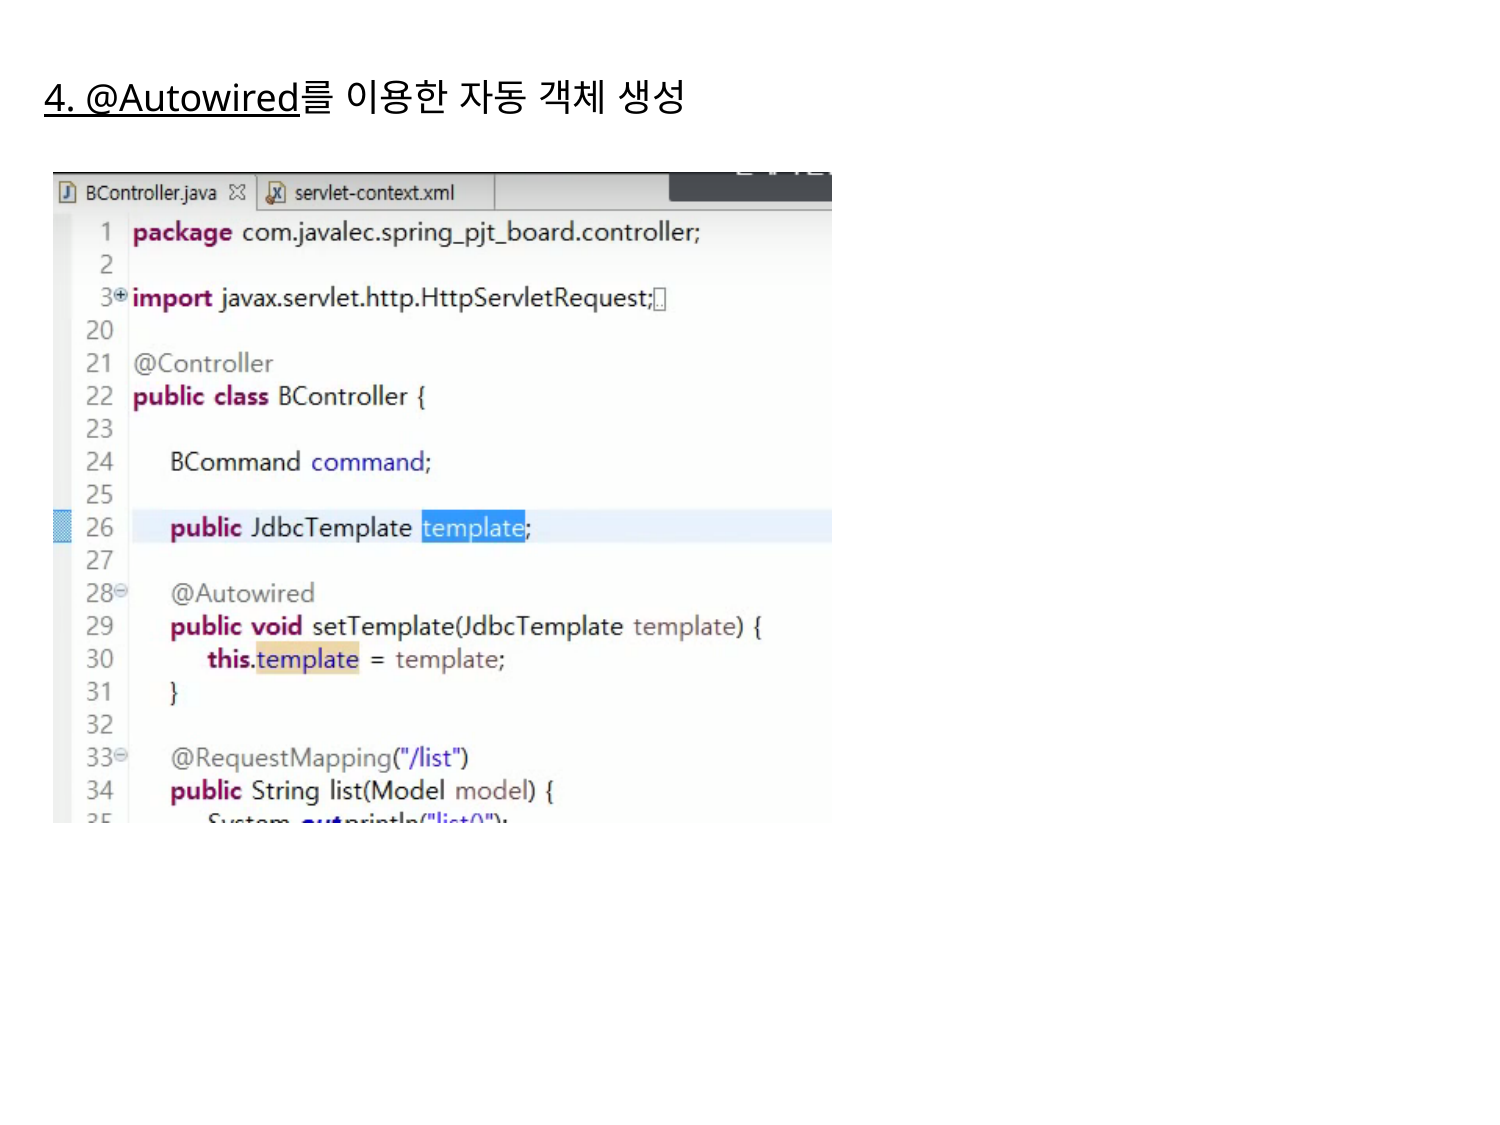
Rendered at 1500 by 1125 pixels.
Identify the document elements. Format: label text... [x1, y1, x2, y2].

picture [52, 172, 832, 823]
text_box 4. @Autowired를 이용한 자동 객체 생성 [29, 66, 904, 133]
